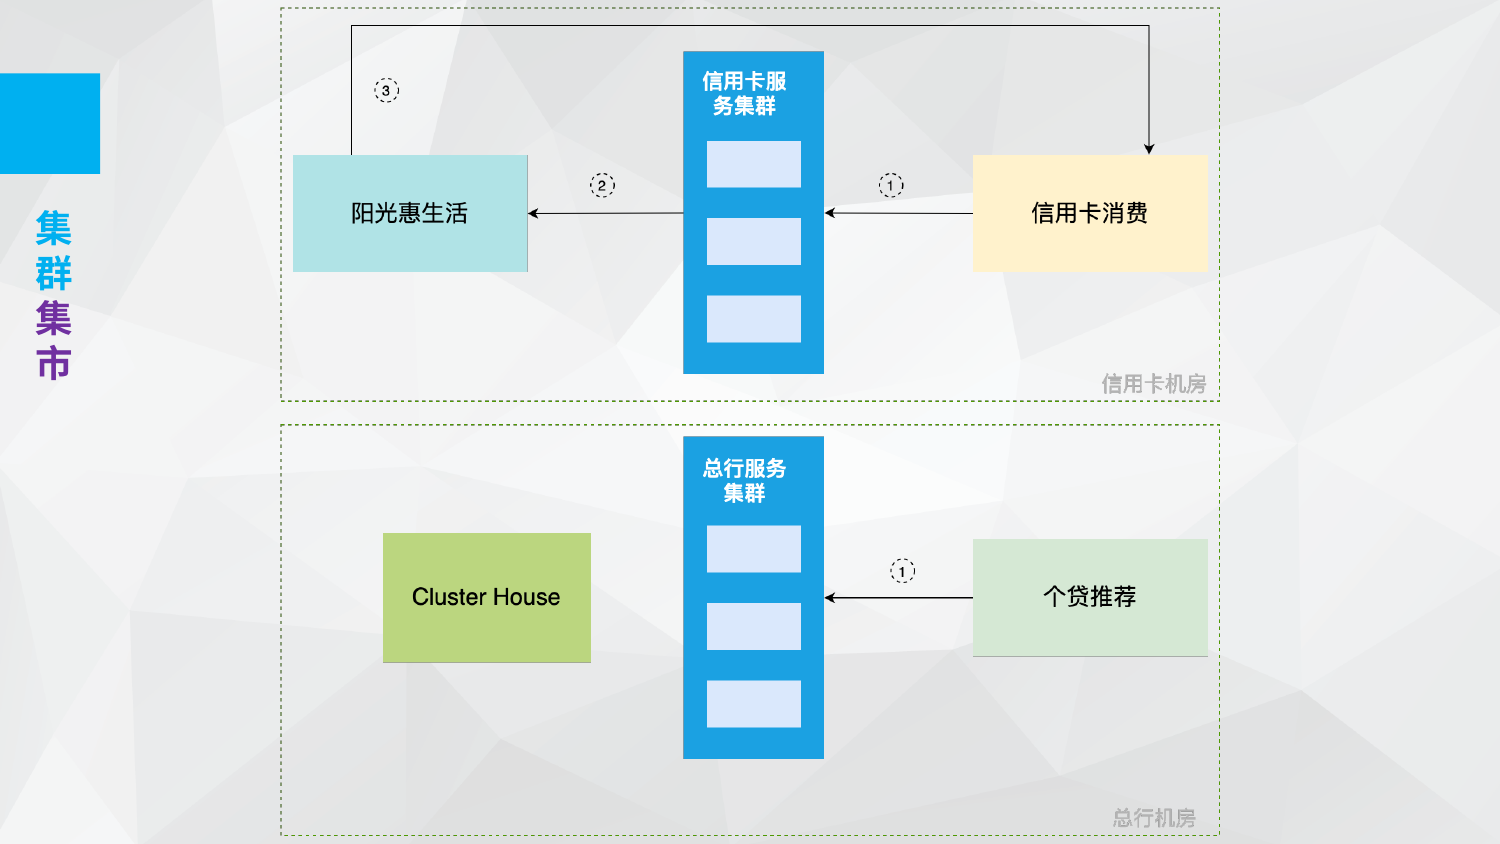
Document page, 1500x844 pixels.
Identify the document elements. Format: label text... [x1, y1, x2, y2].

picture [0, 0, 1500, 844]
text_box [0, 73, 101, 174]
text_box 集群集市 [20, 197, 80, 393]
